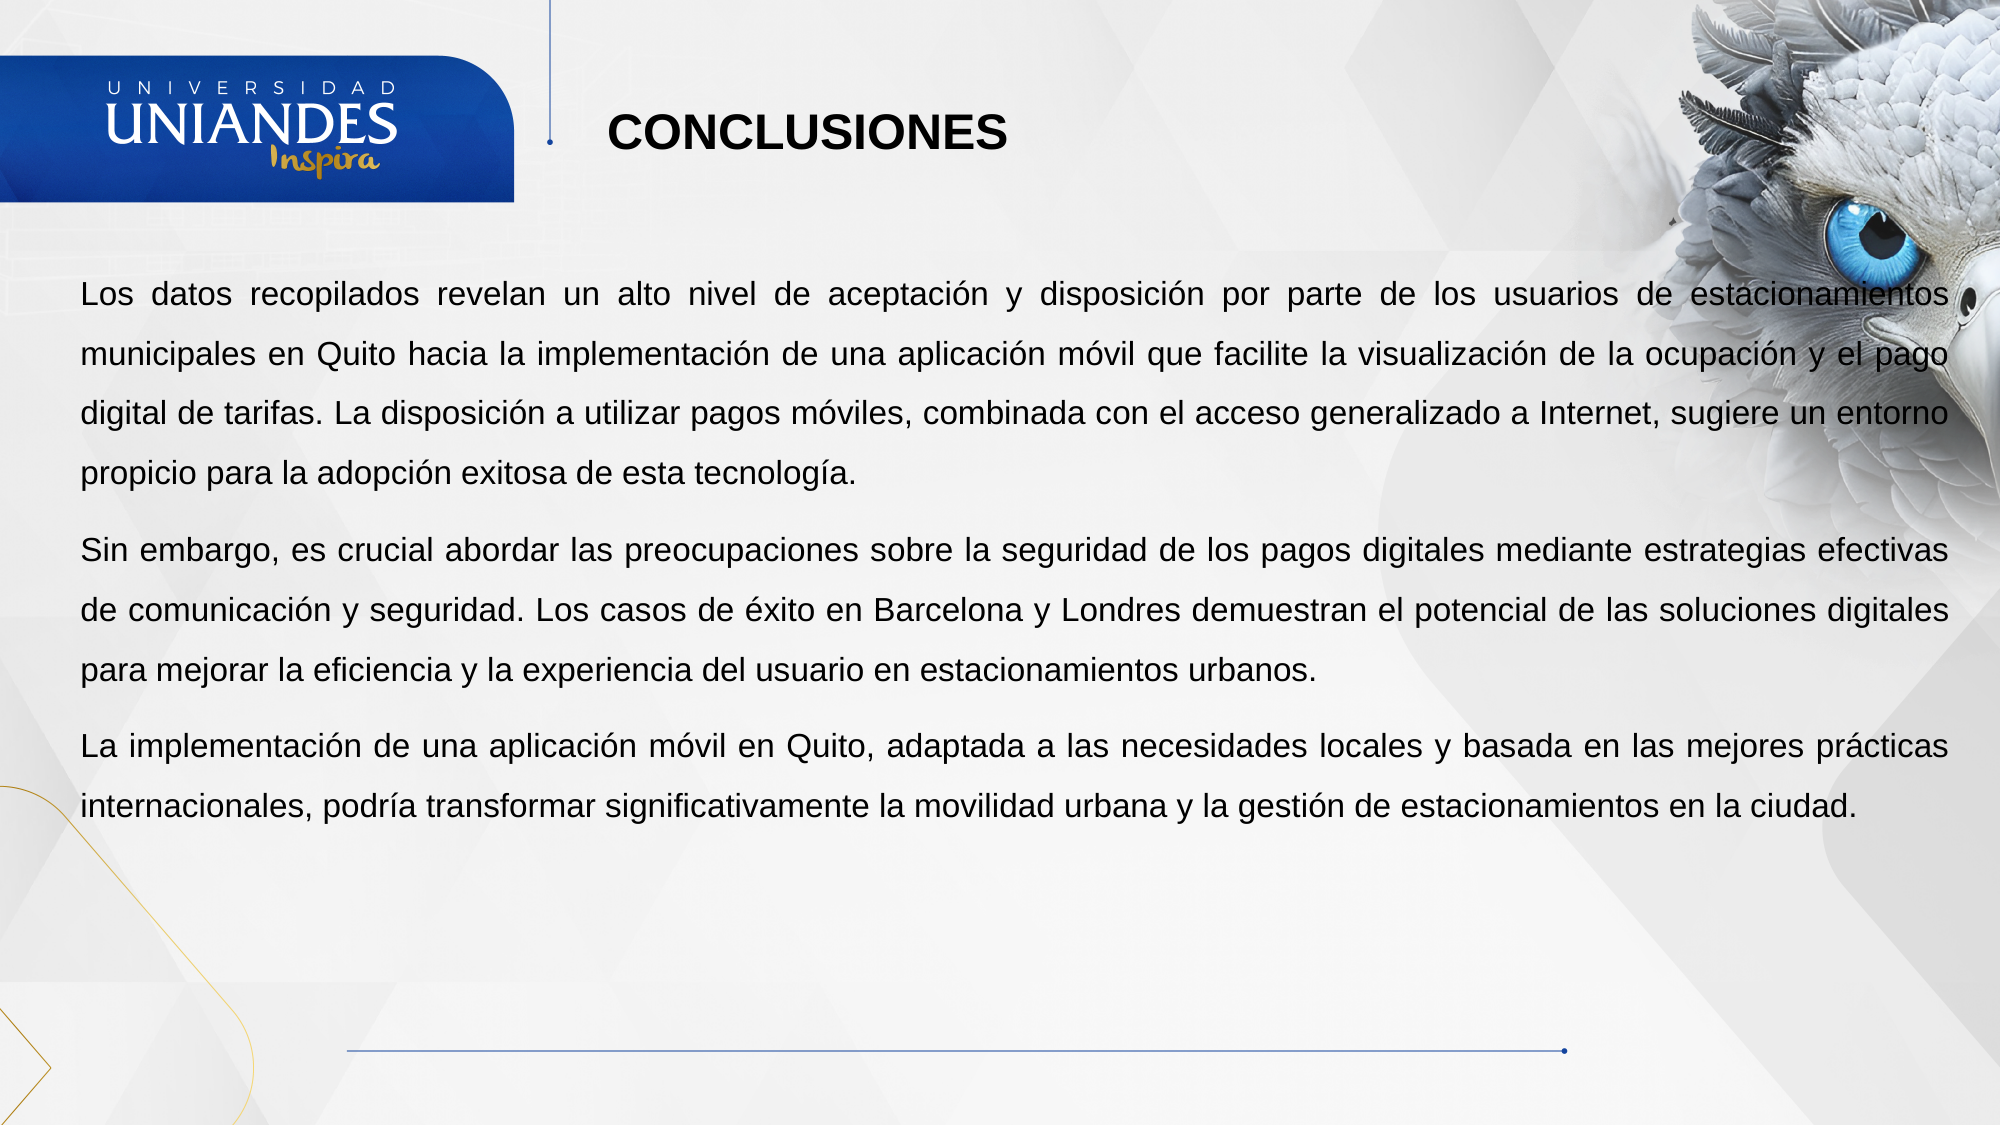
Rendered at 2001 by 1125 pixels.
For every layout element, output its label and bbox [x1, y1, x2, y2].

list [0, 0, 2000, 1125]
